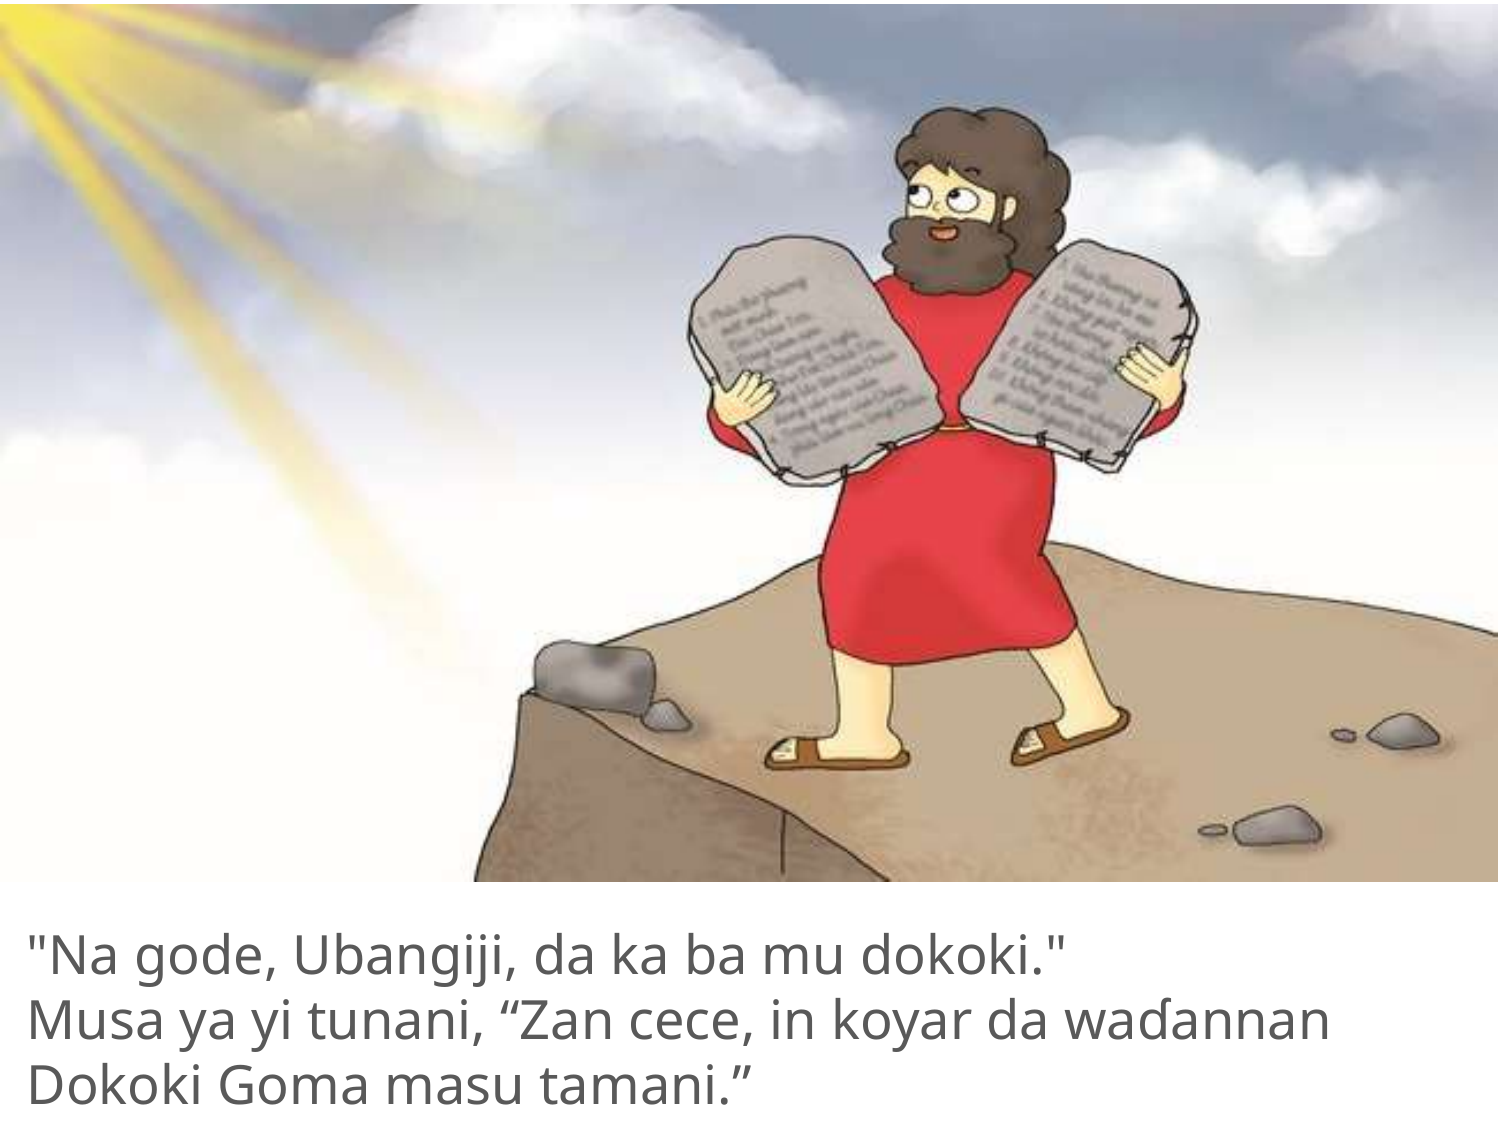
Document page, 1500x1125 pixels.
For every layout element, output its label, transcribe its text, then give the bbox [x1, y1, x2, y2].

picture [0, 4, 1498, 882]
text_box "Na gode, Ubangiji, da ka ba mu dokoki." Musa ya yi tunani, “Zan cece, in koyar da waɗannan Dokoki Goma masu tamani.” [11, 912, 1498, 1123]
